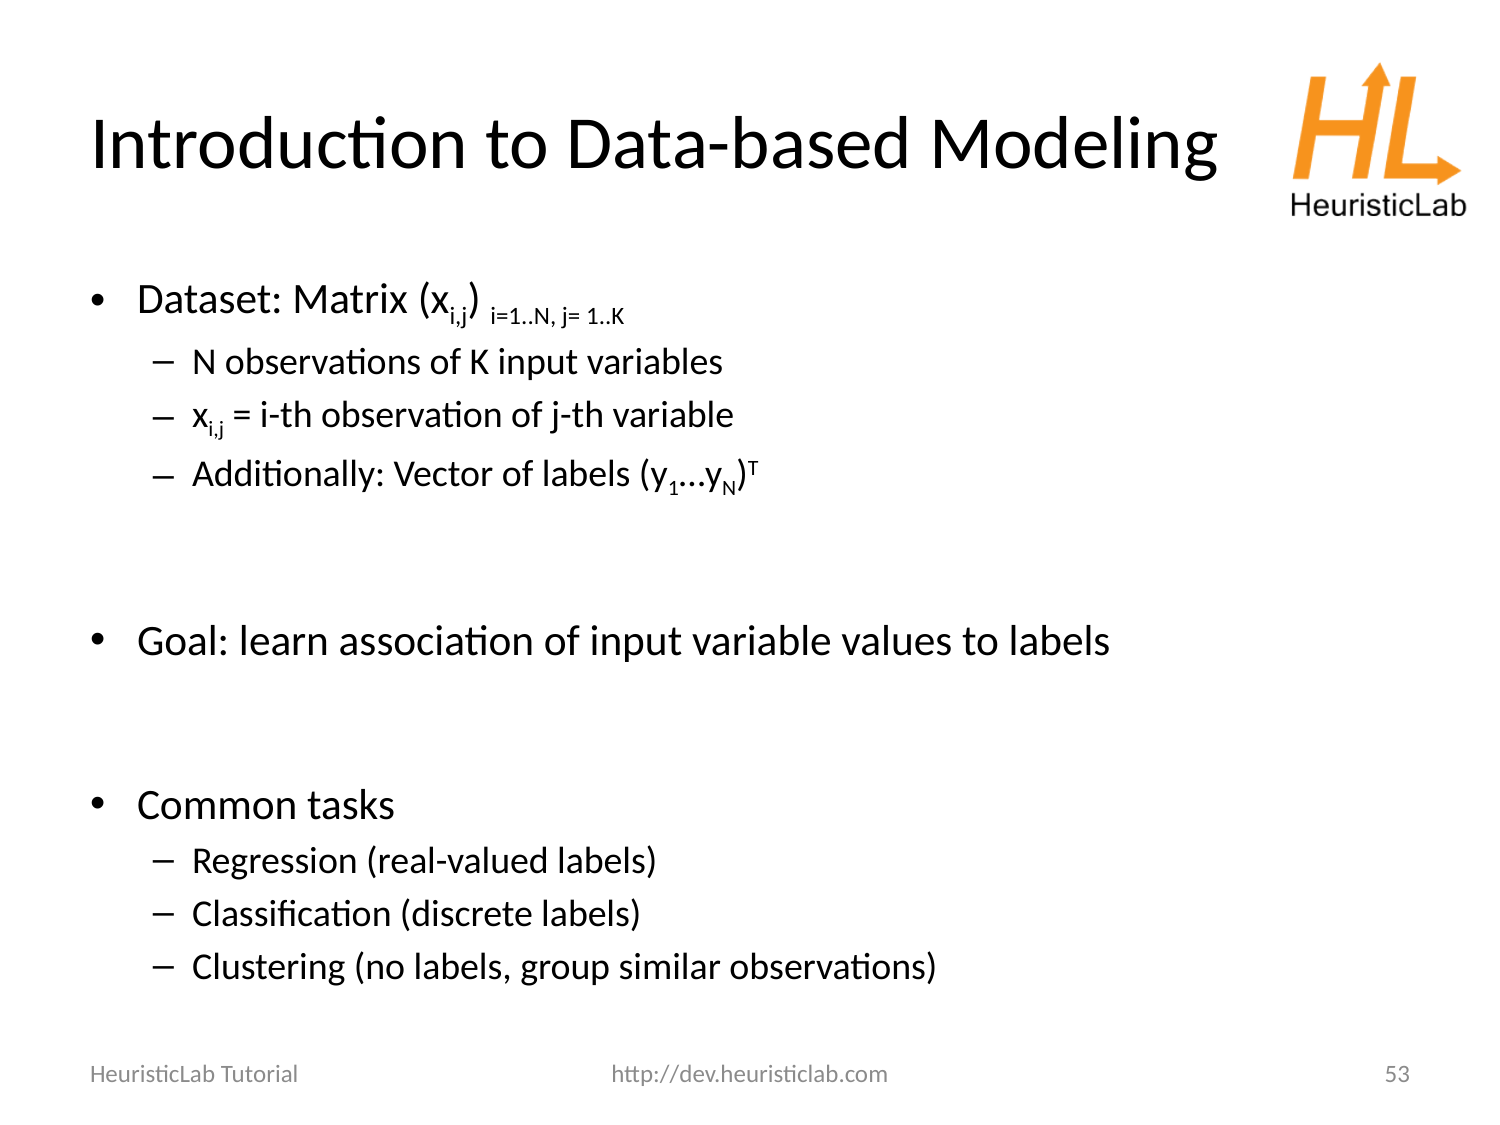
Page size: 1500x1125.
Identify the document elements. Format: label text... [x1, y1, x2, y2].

title Introduction to Data-based Modeling [75, 45, 1282, 233]
footer http://dev.heuristiclab.com [512, 1042, 988, 1103]
picture [1281, 27, 1474, 244]
slide_number HeuristicLab Tutorial [75, 1042, 425, 1103]
list Dataset: Matrix (xi,j) i=1..N, j= 1..K N observations of K input variables xi,j = i-th observation of j-th variable Additionally: Vector of labels (y1…yN)T Goal: learn association of input variable values to labels Common tasks Regression (real-valued labels) Classification (discrete labels) Clustering (no labels, group similar observations) [75, 262, 1425, 1005]
slide_number 53 [1074, 1042, 1425, 1103]
